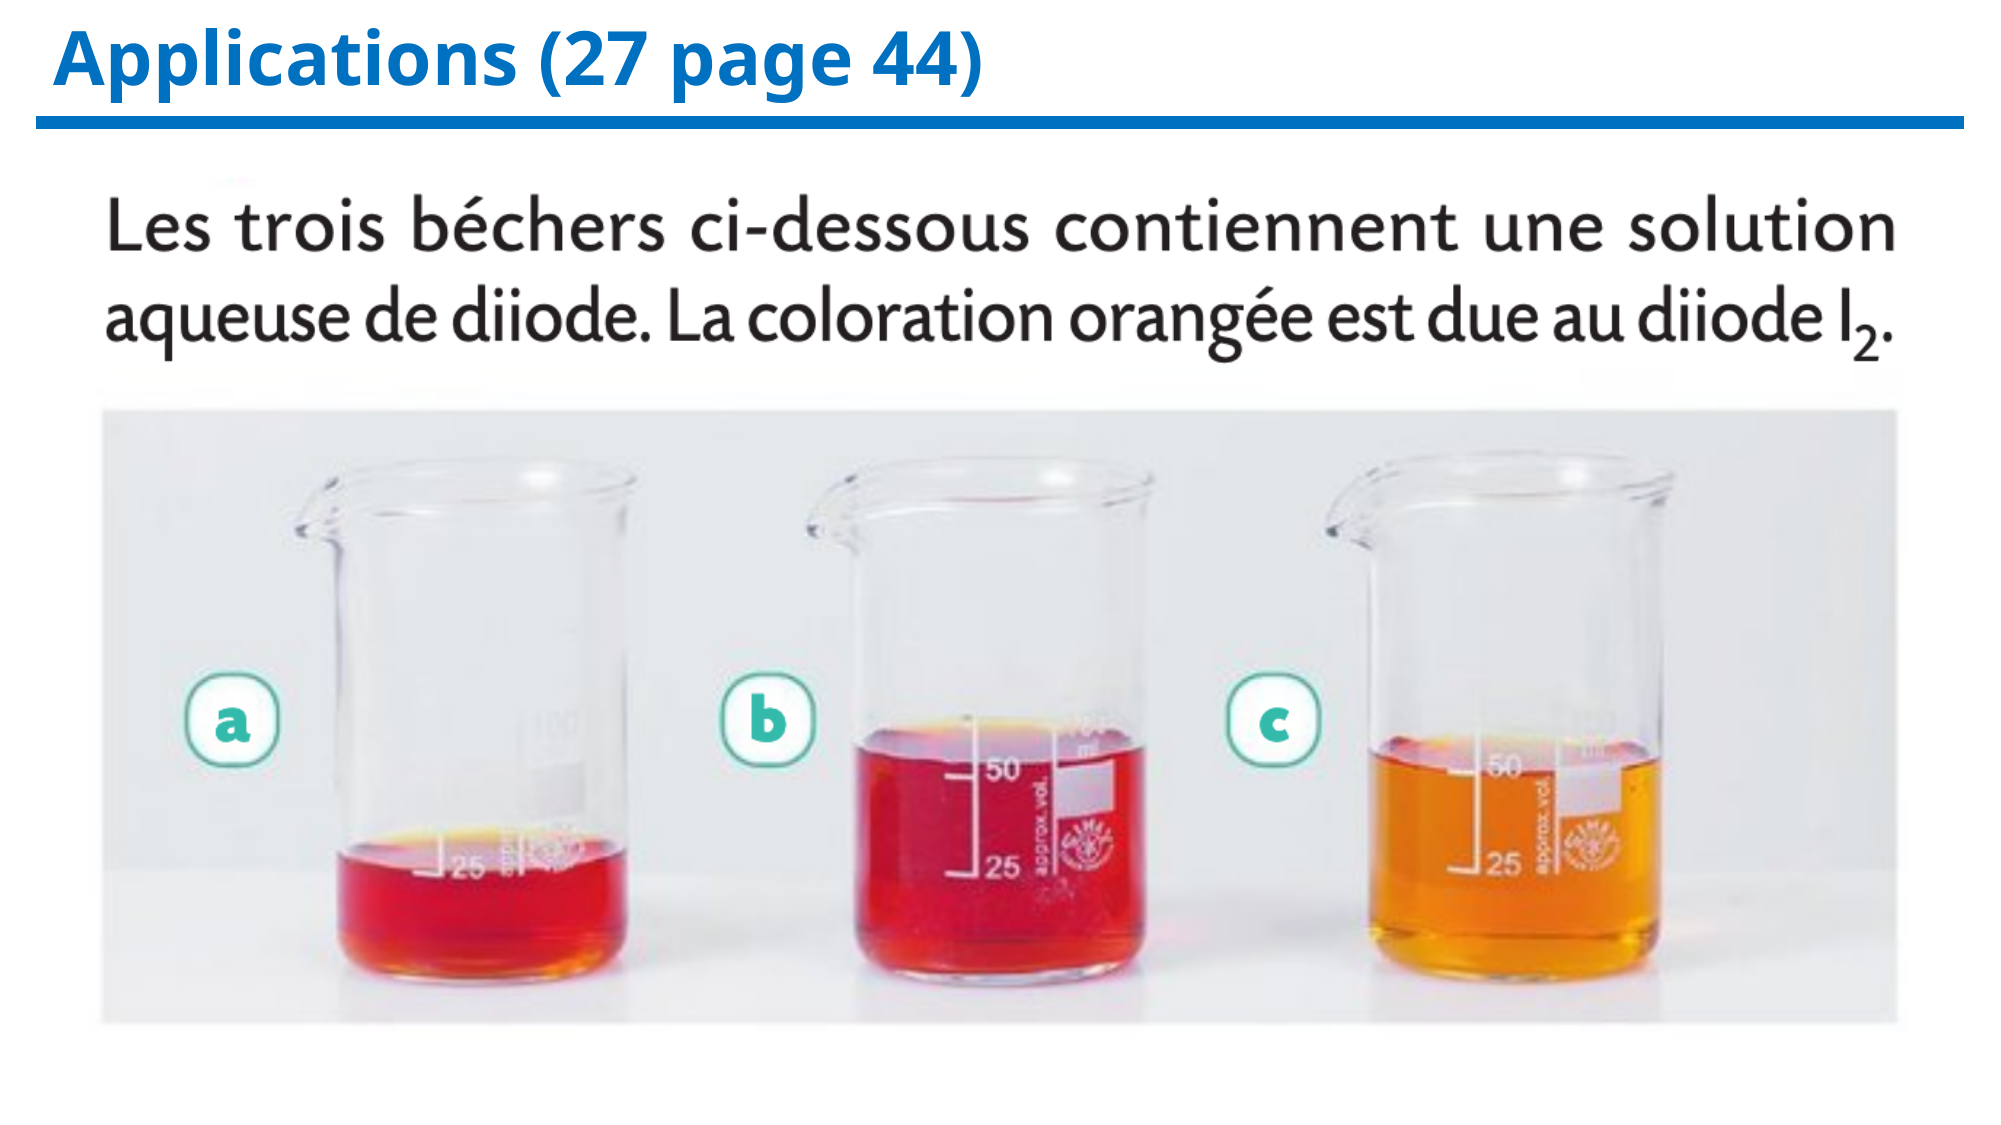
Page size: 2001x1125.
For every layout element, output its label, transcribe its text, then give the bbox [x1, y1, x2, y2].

picture [85, 178, 1915, 1041]
text_box Applications (27 page 44) [0, 0, 2000, 123]
